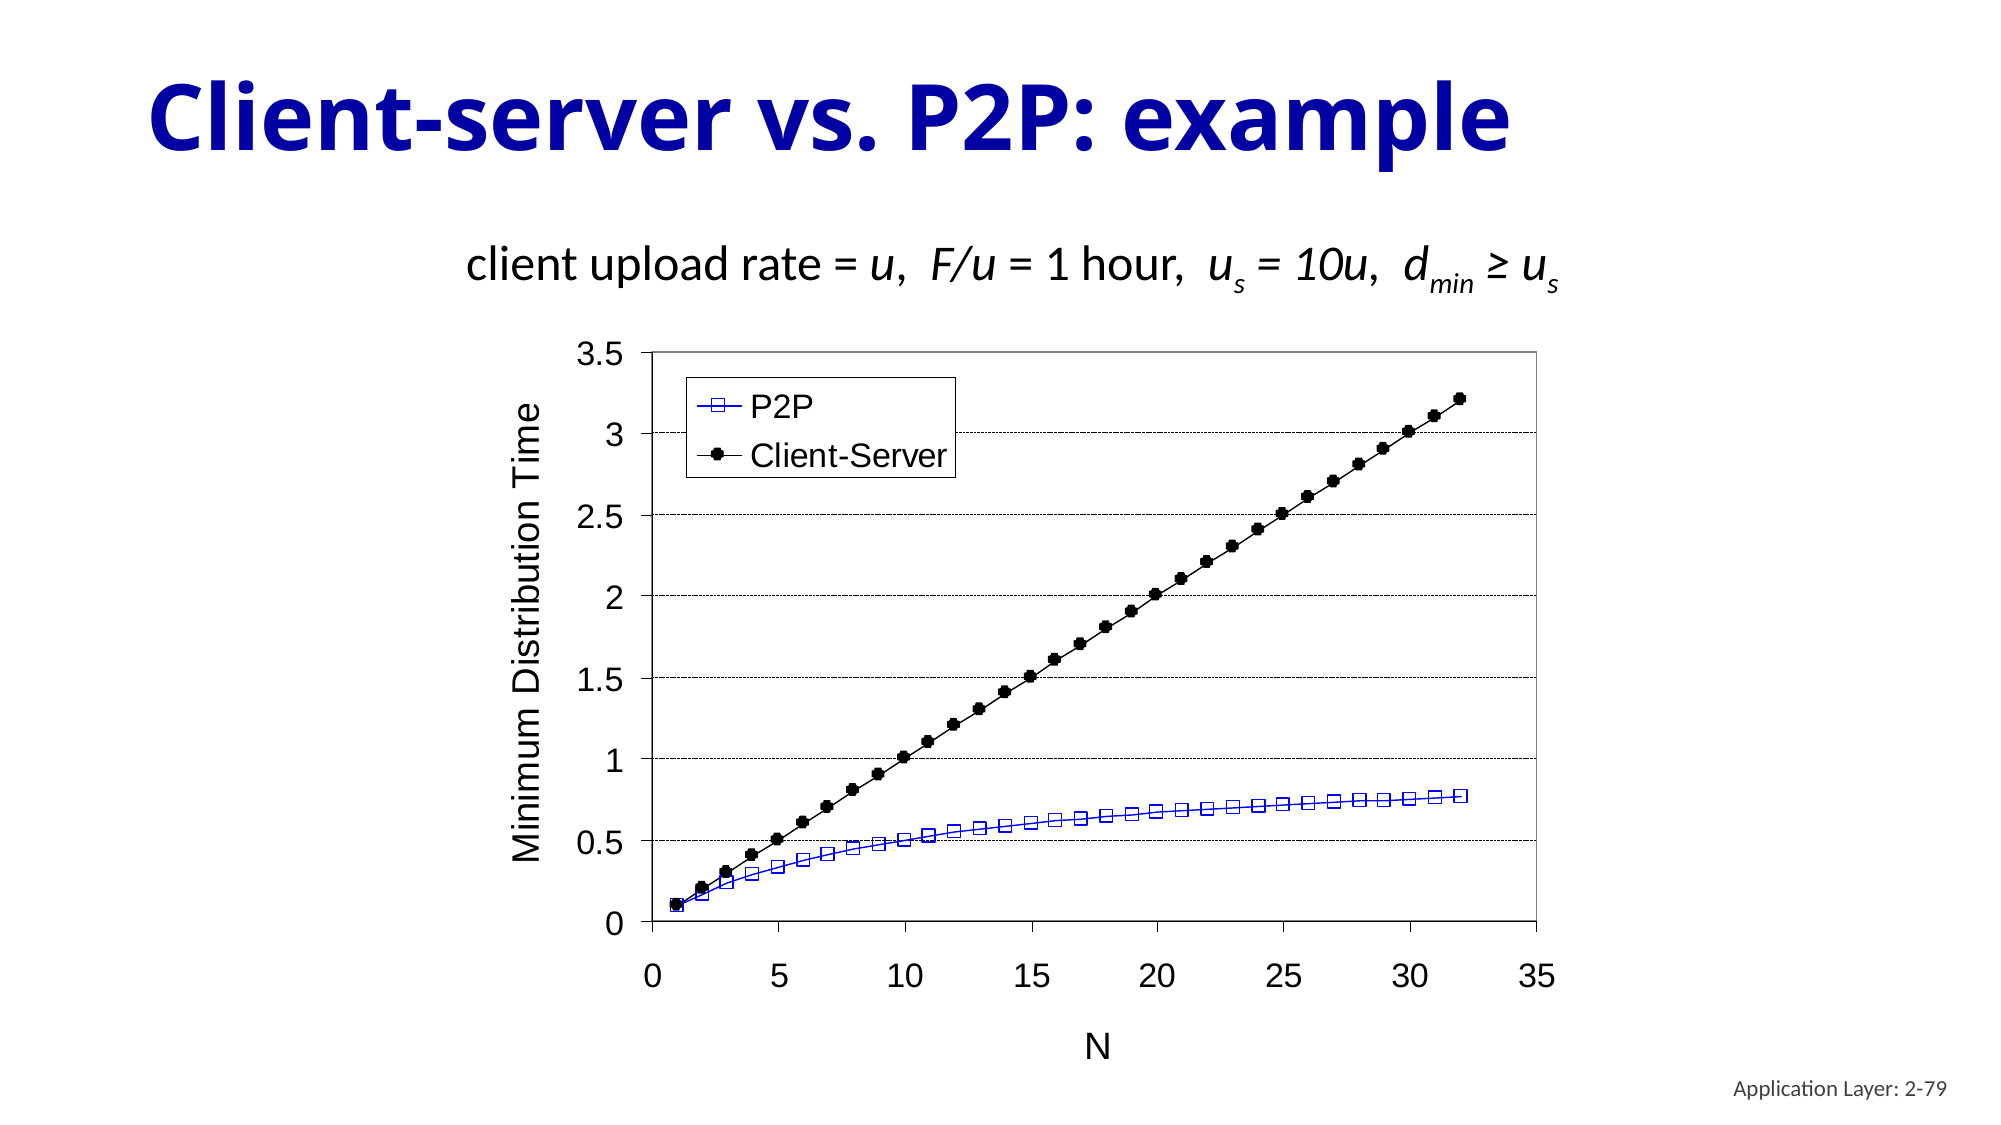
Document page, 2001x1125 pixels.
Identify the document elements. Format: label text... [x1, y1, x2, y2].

title Client-server vs. P2P: example [131, 47, 1856, 195]
text_box client upload rate = u, F/u = 1 hour, us = 10u, dmin ≥ us [451, 223, 1679, 307]
slide_number Application Layer: 2-79 [1512, 1056, 1963, 1117]
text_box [488, 300, 1642, 1087]
